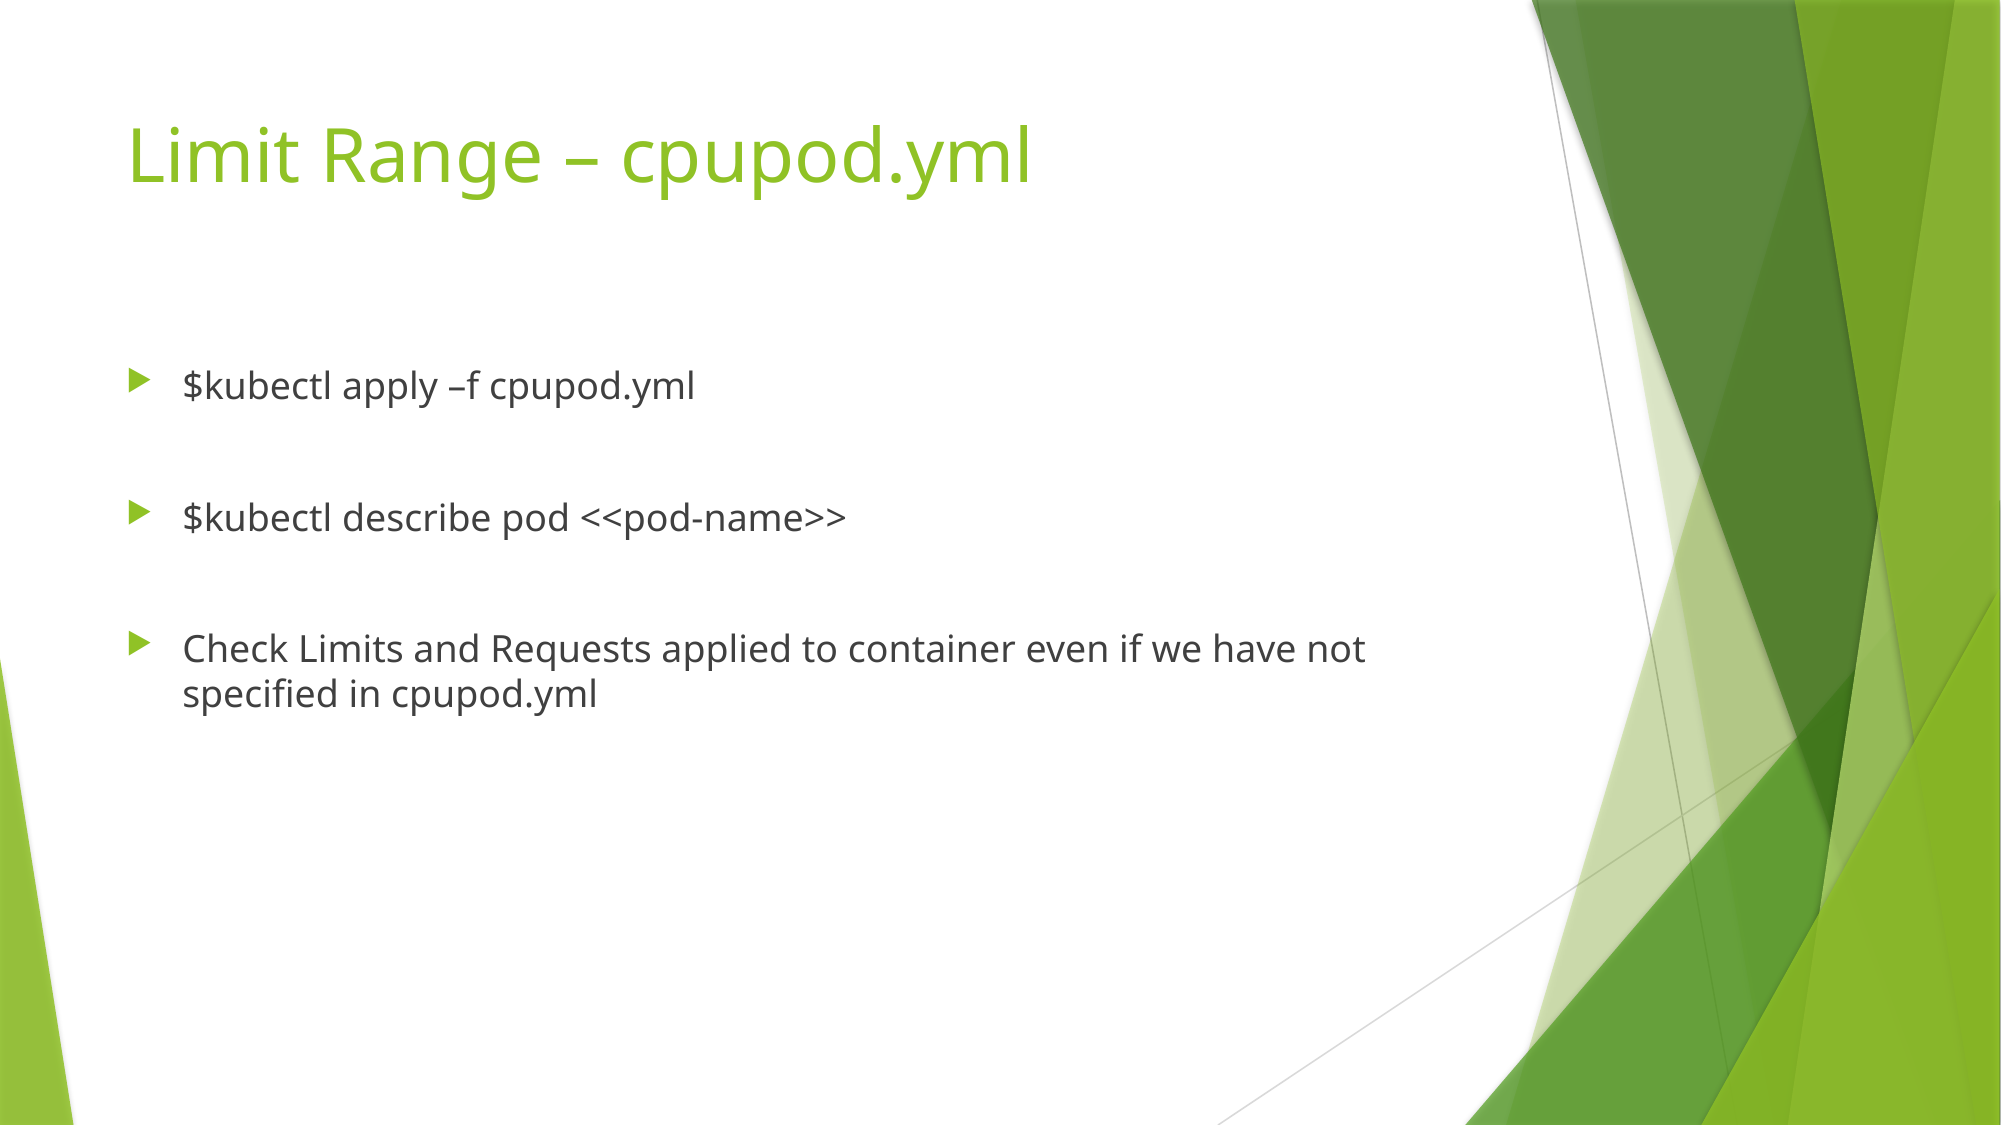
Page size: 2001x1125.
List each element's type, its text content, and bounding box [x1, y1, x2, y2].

title Limit Range – cpupod.yml [111, 99, 1522, 317]
list $kubectl apply –f cpupod.yml $kubectl describe pod <<pod-name>> Check Limits and Requests applied to container even if we have not specified in cpupod.yml [111, 354, 1522, 992]
